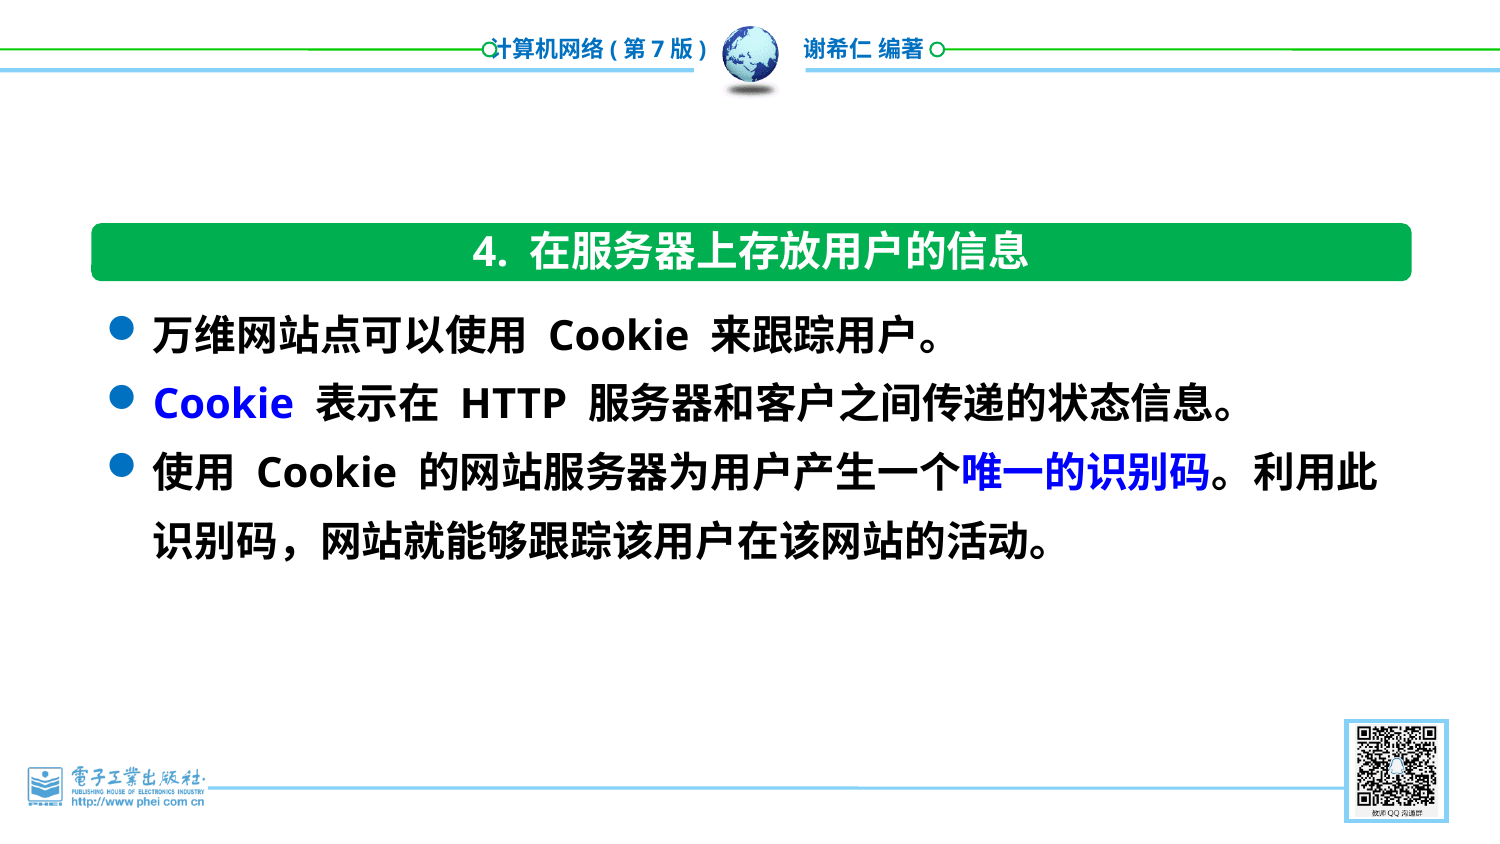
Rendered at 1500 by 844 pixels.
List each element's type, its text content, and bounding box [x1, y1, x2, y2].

text_box 万维网站点可以使用 Cookie 来跟踪用户。 Cookie 表示在 HTTP 服务器和客户之间传递的状态信息。 使用 Cookie 的网站服务器为用户产生一个唯一的识别码。利用此识别码，网站就能够跟踪该用户在该网站的活动。 [91, 282, 1412, 573]
text_box [91, 223, 457, 282]
picture [1355, 724, 1438, 817]
picture [23, 764, 208, 809]
text_box 4. 在服务器上存放用户的信息 [457, 217, 1046, 282]
picture [720, 24, 780, 100]
text_box [1046, 223, 1412, 282]
